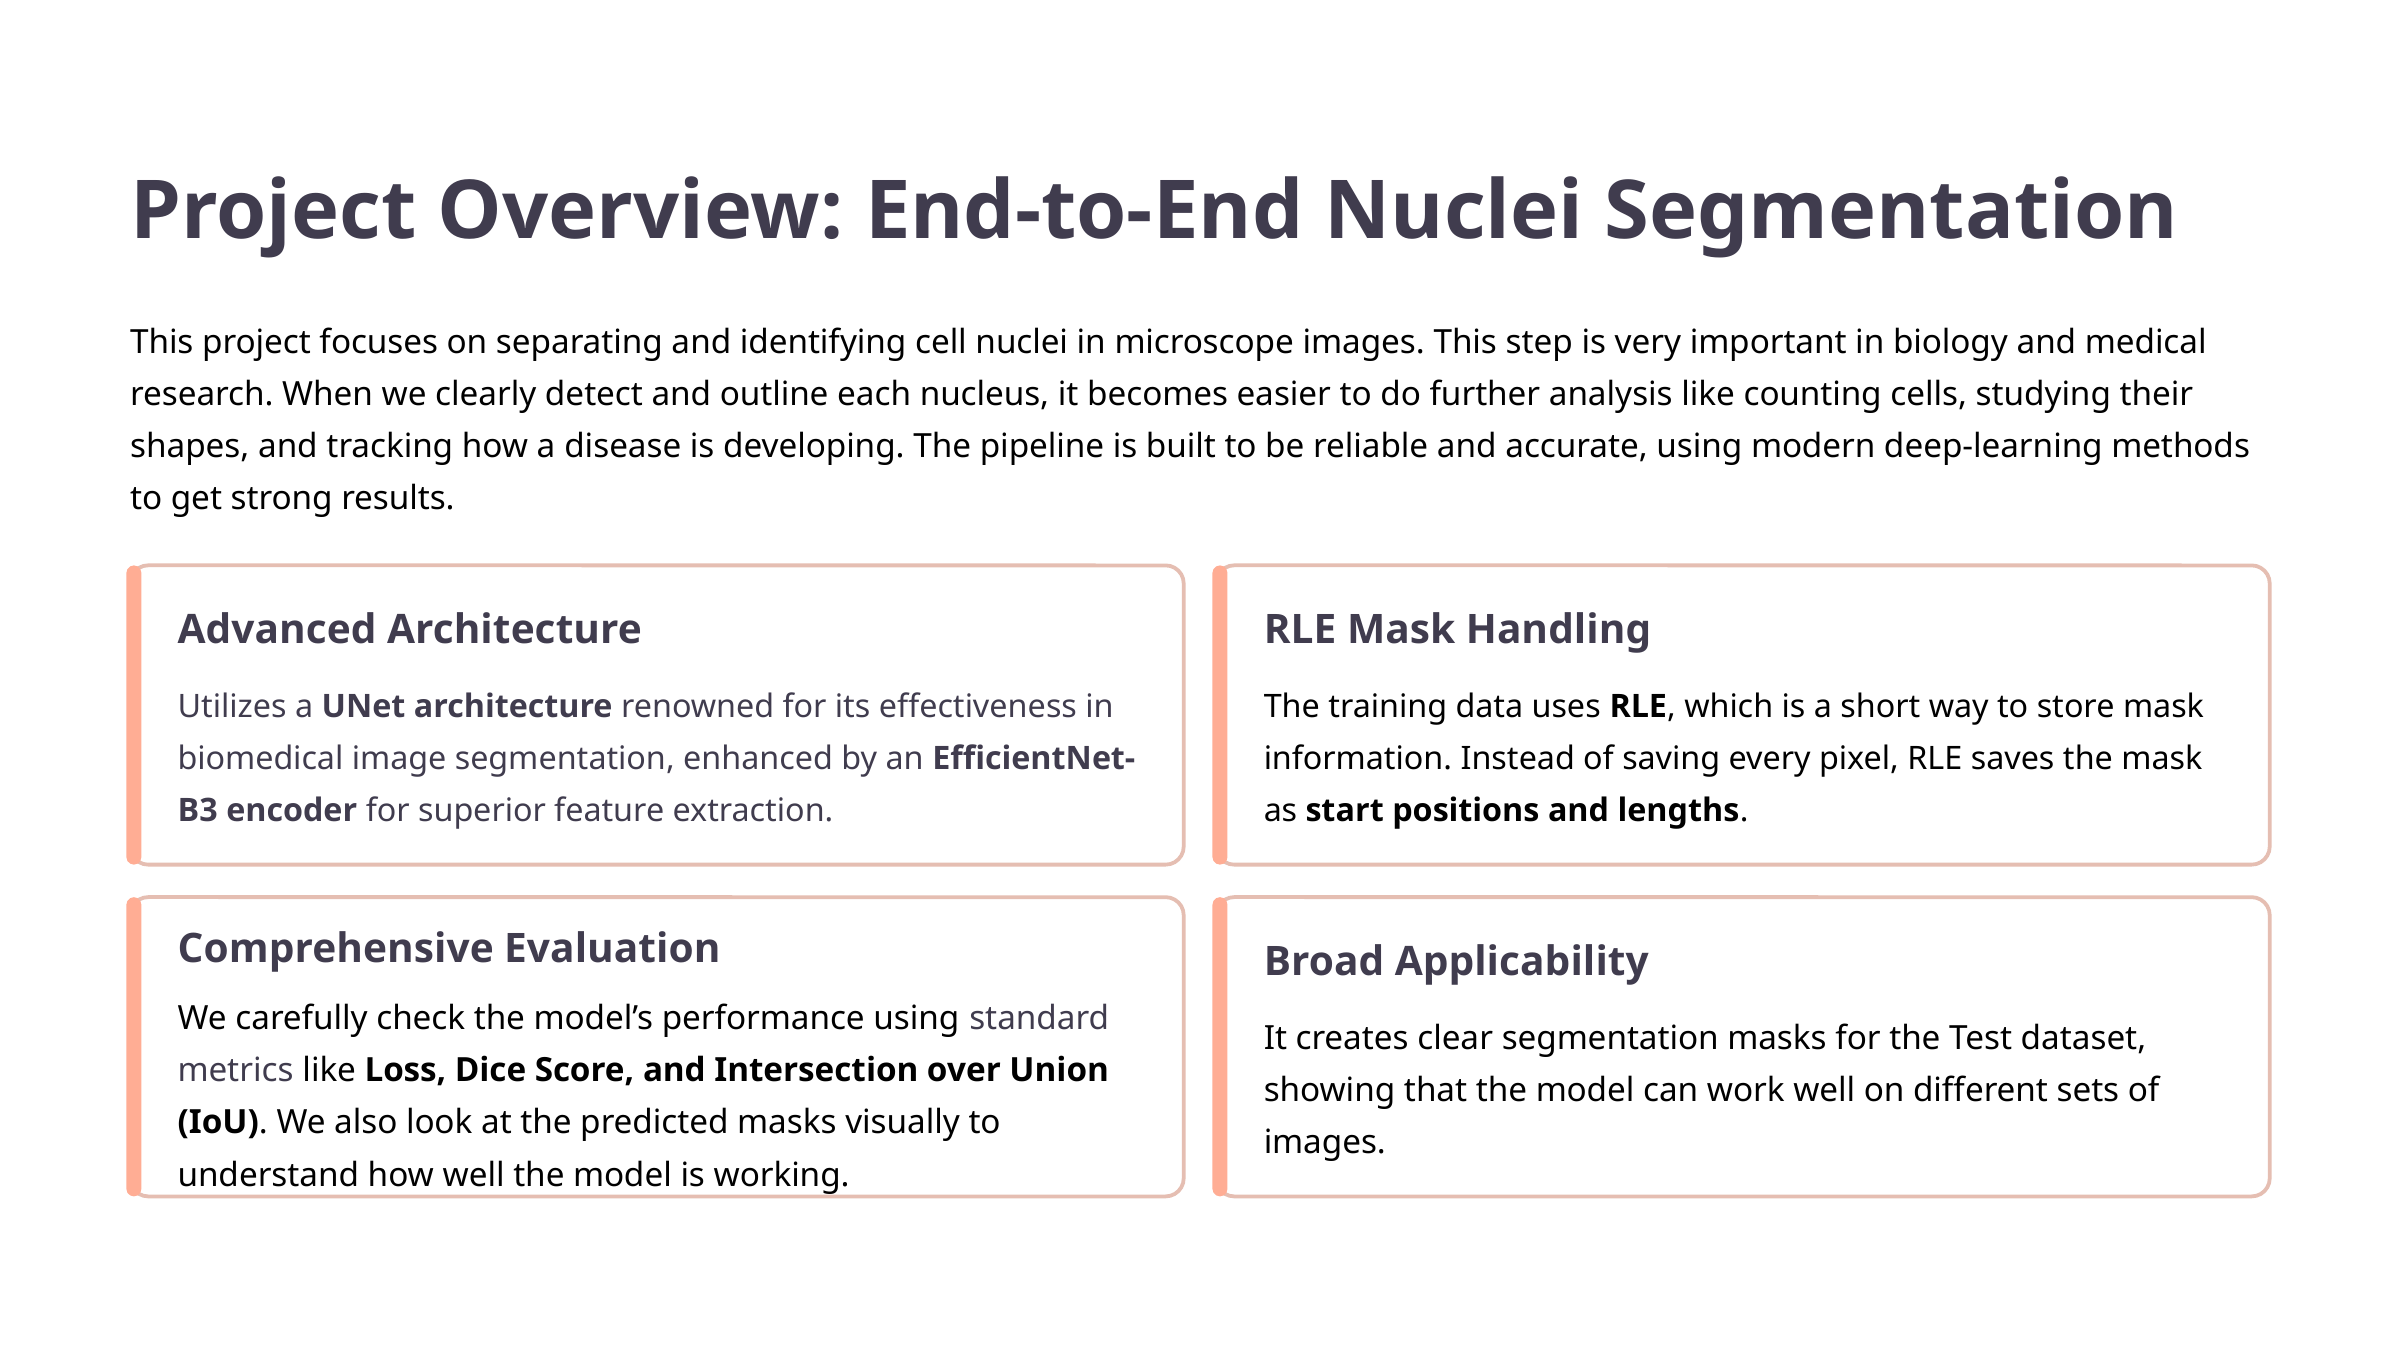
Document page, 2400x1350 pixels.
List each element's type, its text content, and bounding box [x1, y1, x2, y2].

text_box RLE Mask Handling [1263, 601, 1671, 653]
text_box This project focuses on separating and identifying cell nuclei in microscope images. This step is very important in biology and medical research. When we clearly detect and outline each nucleus, it becomes easier to do further analysis like counting cells, studying their shapes, and tracking how a disease is developing. The pipeline is built to be reliable and accurate, using modern deep-learning methods to get strong results. [130, 307, 2270, 517]
text_box Project Overview: End-to-End Nuclei Segmentation [130, 153, 2187, 256]
text_box Advanced Architecture [177, 601, 633, 653]
text_box We carefully check the model’s performance using standard metrics like Loss, Dice Score, and Intersection over Union (IoU). We also look at the predicted masks visually to understand how well the model is working. [177, 984, 1148, 1141]
text_box Broad Applicability [1263, 933, 1671, 985]
text_box [1212, 897, 1228, 1197]
text_box [140, 565, 1184, 865]
text_box [126, 897, 142, 1197]
text_box It creates clear segmentation masks for the Test dataset, showing that the model can work well on different sets of images. [1263, 1003, 2234, 1161]
text_box [1212, 565, 1228, 865]
text_box Comprehensive Evaluation [177, 920, 715, 972]
text_box [126, 565, 142, 865]
text_box [1226, 897, 2270, 1197]
text_box [1226, 565, 2270, 865]
text_box [140, 897, 1184, 1197]
text_box The training data uses RLE, which is a short way to store mask information. Instead of saving every pixel, RLE saves the mask as start positions and lengths. [1263, 671, 2234, 829]
text_box Utilizes a UNet architecture renowned for its effectiveness in biomedical image segmentation, enhanced by an EfficientNet-B3 encoder for superior feature extraction. [177, 671, 1148, 829]
